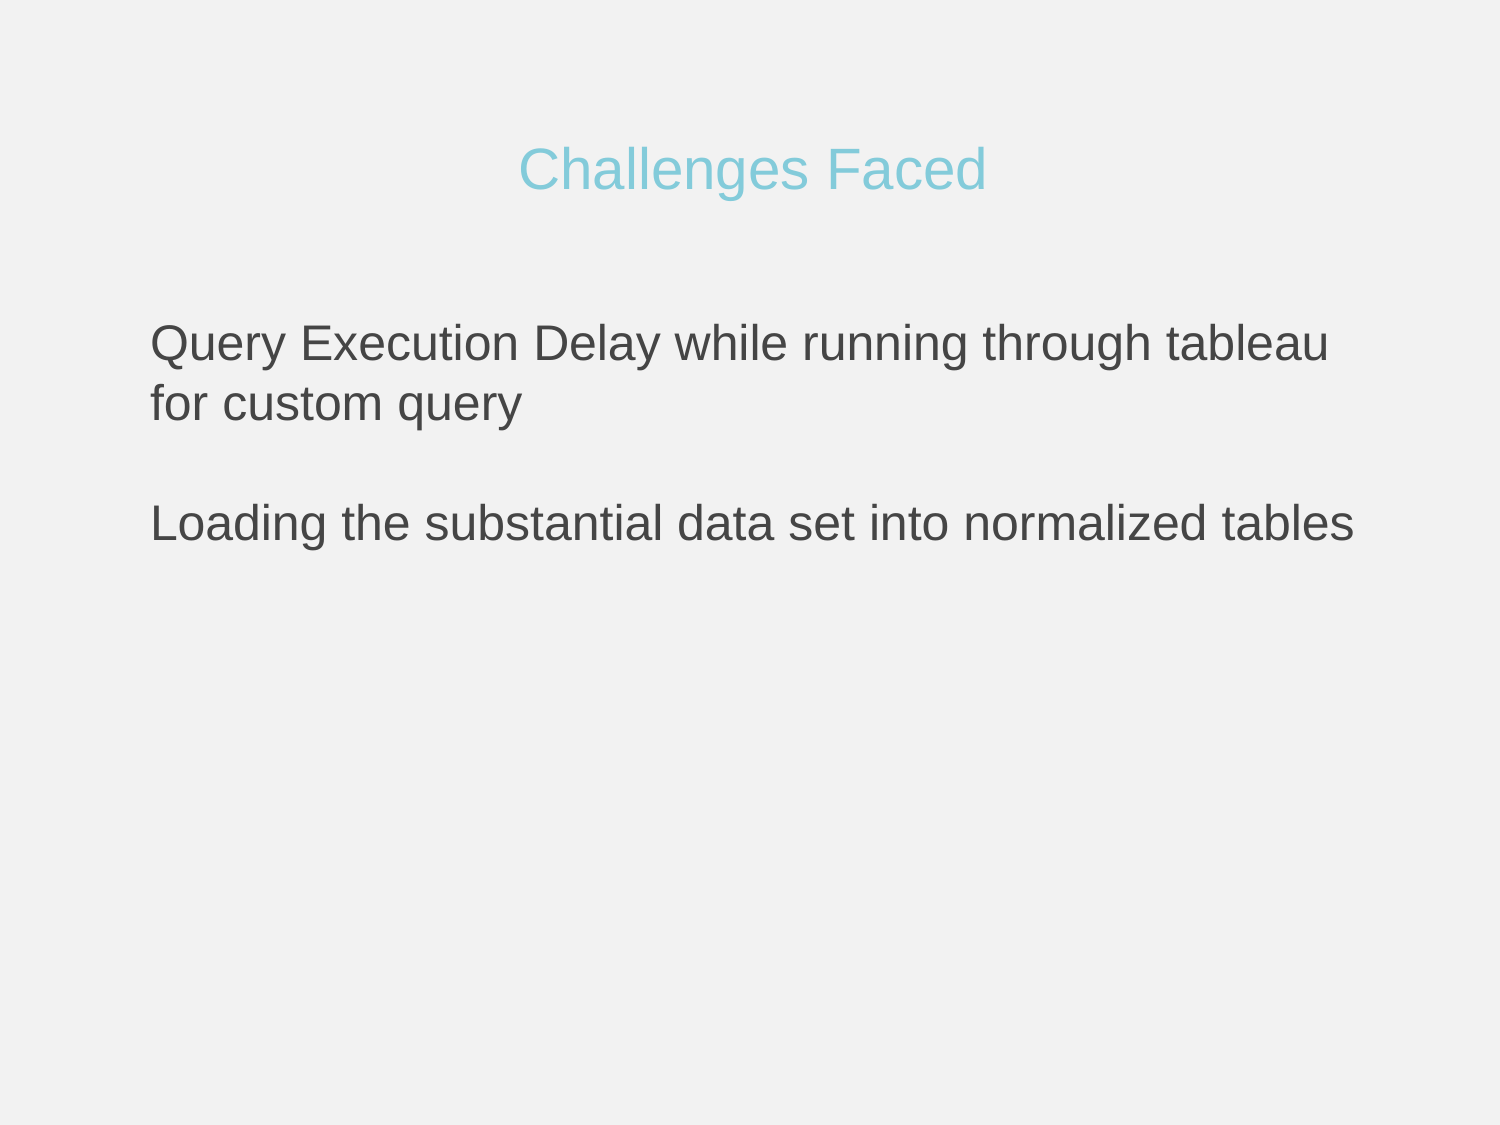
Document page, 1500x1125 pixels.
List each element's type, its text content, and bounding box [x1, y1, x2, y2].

list Query Execution Delay while running through tableau for custom query Loading the substantial data set into normalized tables [135, 302, 1373, 963]
title Challenges Faced [135, 47, 1373, 285]
